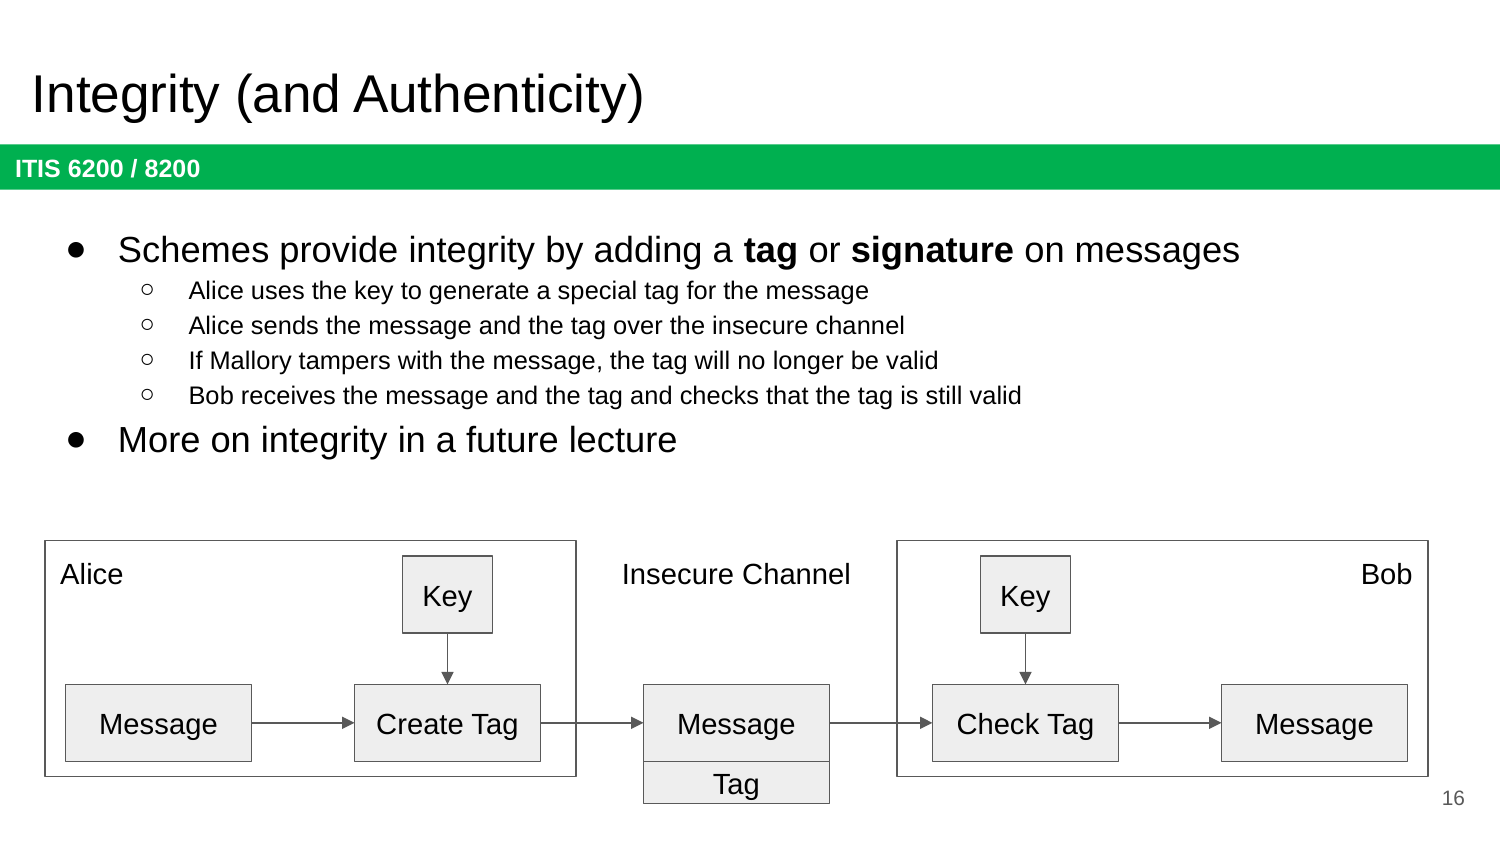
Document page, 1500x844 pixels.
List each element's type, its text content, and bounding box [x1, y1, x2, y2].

text_box Message [65, 684, 252, 762]
text_box [897, 540, 1428, 777]
text_box Message [1221, 684, 1408, 762]
title Integrity (and Authenticity) [16, 44, 1415, 139]
text_box Insecure Channel [575, 540, 898, 606]
text_box Key [980, 556, 1071, 634]
slide_number 16 [1389, 764, 1480, 830]
list Schemes provide integrity by adding a tag or signature on messages Alice uses the key to generate a special tag for the message Alice sends the message and the tag over the insecure channel If Mallory tampers with the message, the tag will no longer be valid Bob receives the message and the tag and checks that the tag is still valid More on integrity in a future lecture [32, 204, 1431, 480]
text_box [45, 540, 576, 777]
text_box Key [402, 556, 493, 634]
text_box Bob [1302, 540, 1428, 606]
text_box Check Tag [932, 684, 1119, 762]
text_box Message [643, 684, 830, 761]
text_box Create Tag [354, 684, 541, 762]
text_box Alice [45, 540, 171, 606]
text_box Tag [643, 761, 830, 804]
